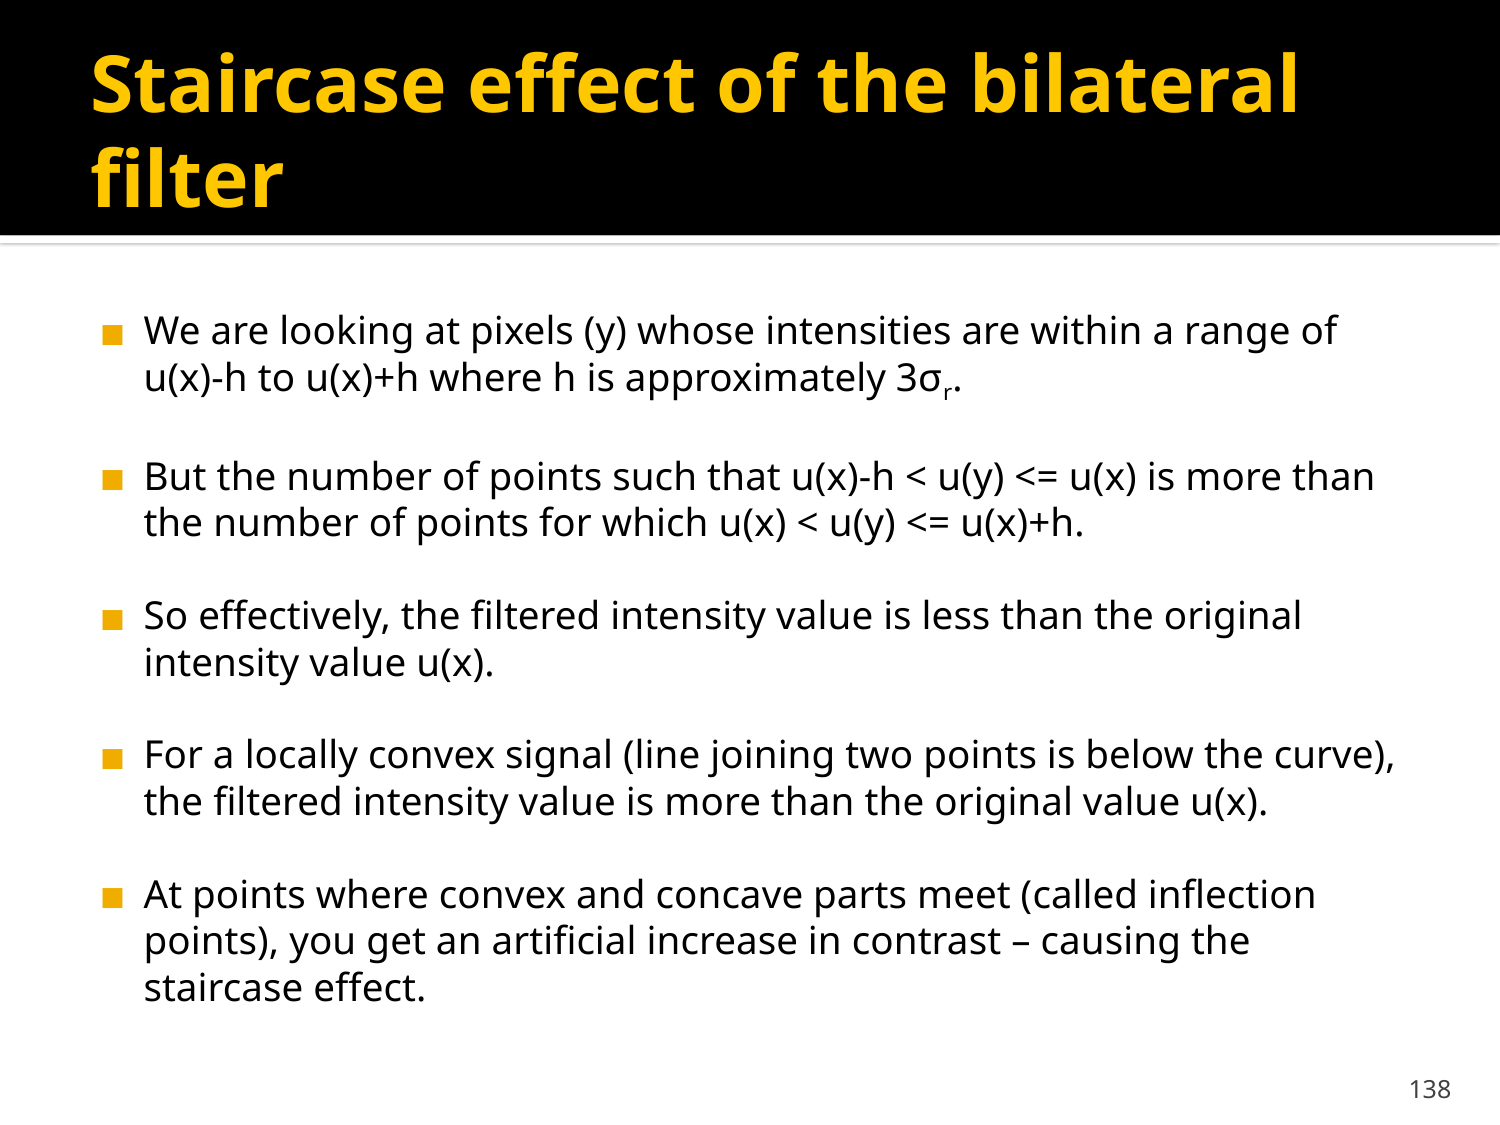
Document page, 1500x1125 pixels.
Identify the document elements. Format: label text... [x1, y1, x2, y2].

list We are looking at pixels (y) whose intensities are within a range of u(x)-h to u(x)+h where h is approximately 3σr. But the number of points such that u(x)-h < u(y) <= u(x) is more than the number of points for which u(x) < u(y) <= u(x)+h. So effectively, the filtered intensity value is less than the original intensity value u(x). For a locally convex signal (line joining two points is below the curve), the filtered intensity value is more than the original value u(x). At points where convex and concave parts meet (called inflection points), you get an artificial increase in contrast – causing the staircase effect. [75, 291, 1425, 1050]
slide_number ‹#› [1345, 1062, 1467, 1108]
title Staircase effect of the bilateral filter [75, 25, 1425, 231]
